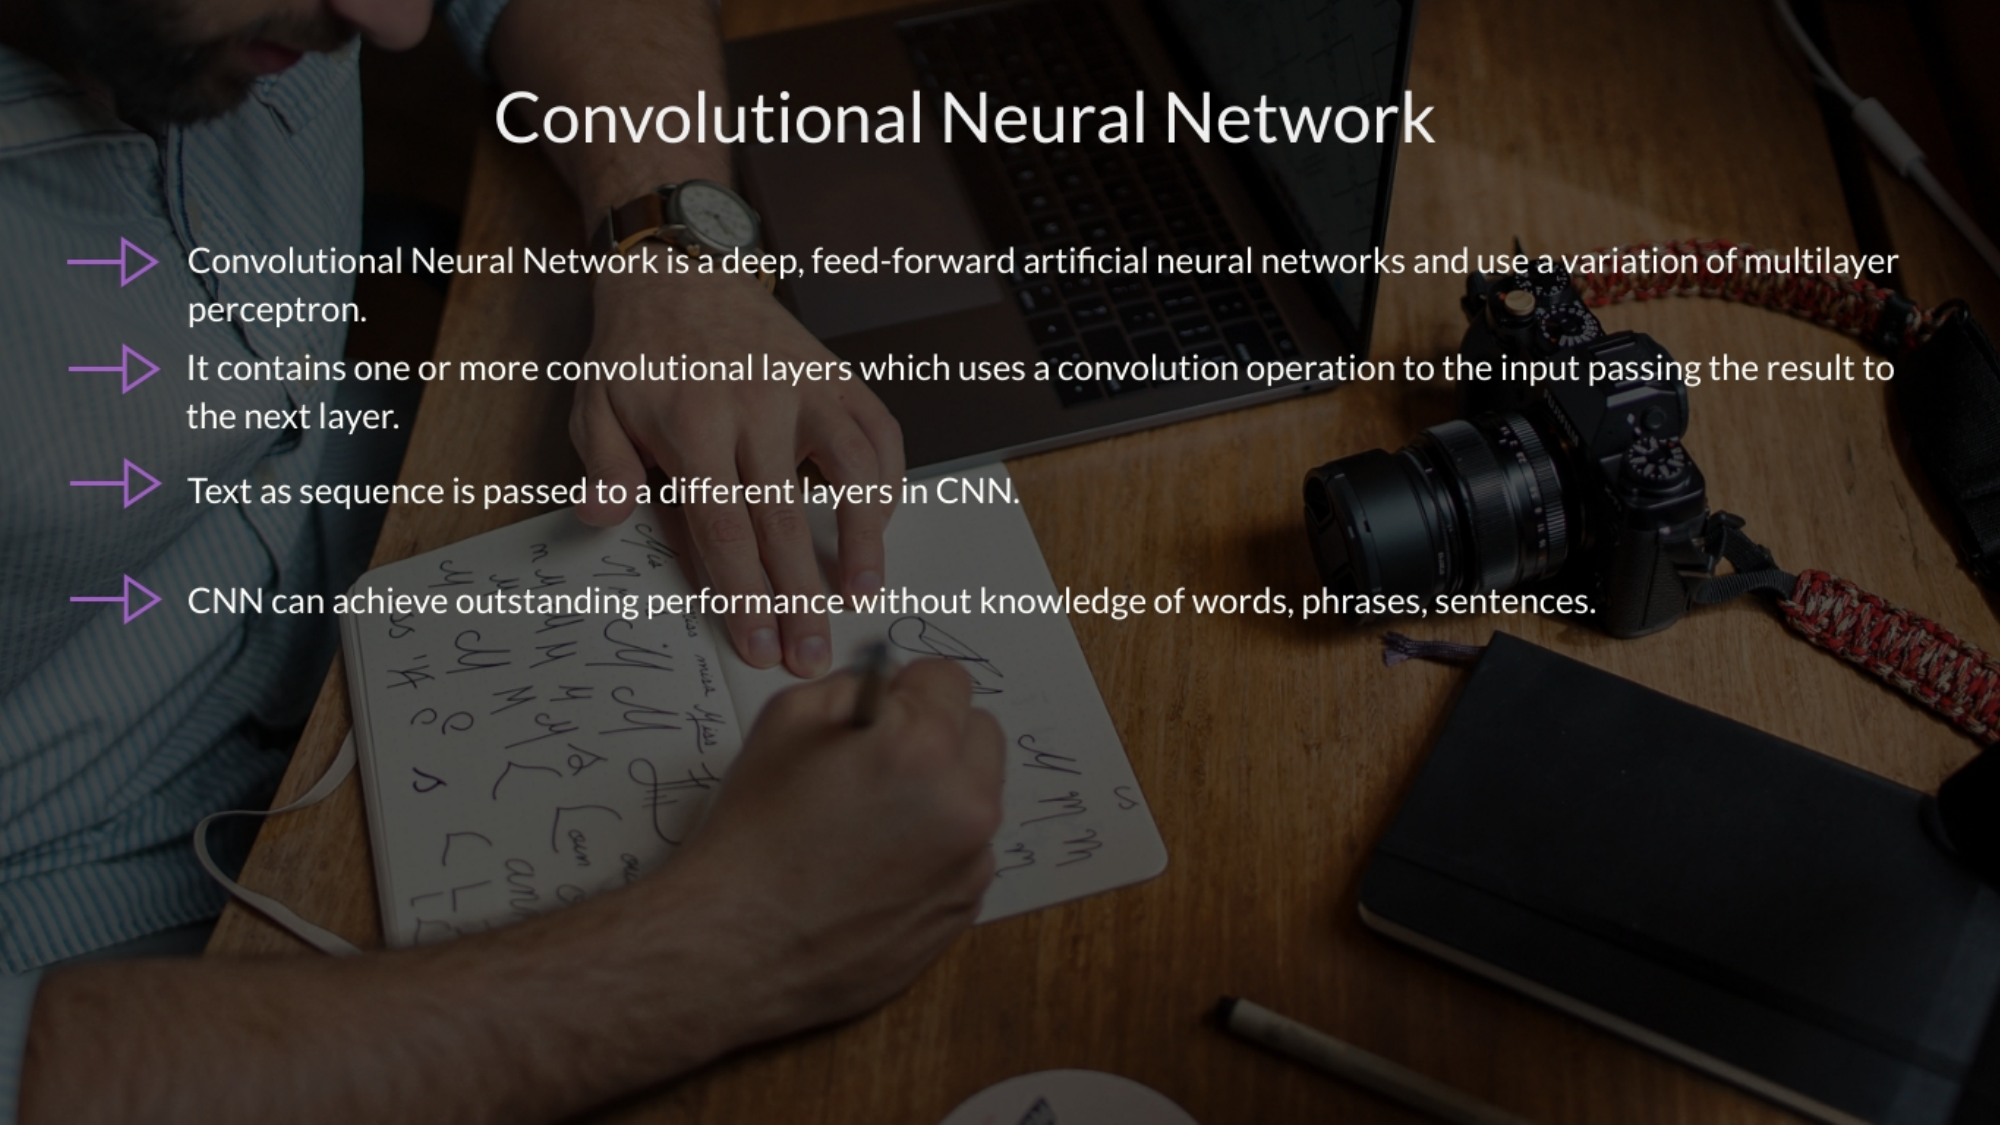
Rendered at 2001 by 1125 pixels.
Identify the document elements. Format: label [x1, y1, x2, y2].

list [0, 0, 2000, 1125]
